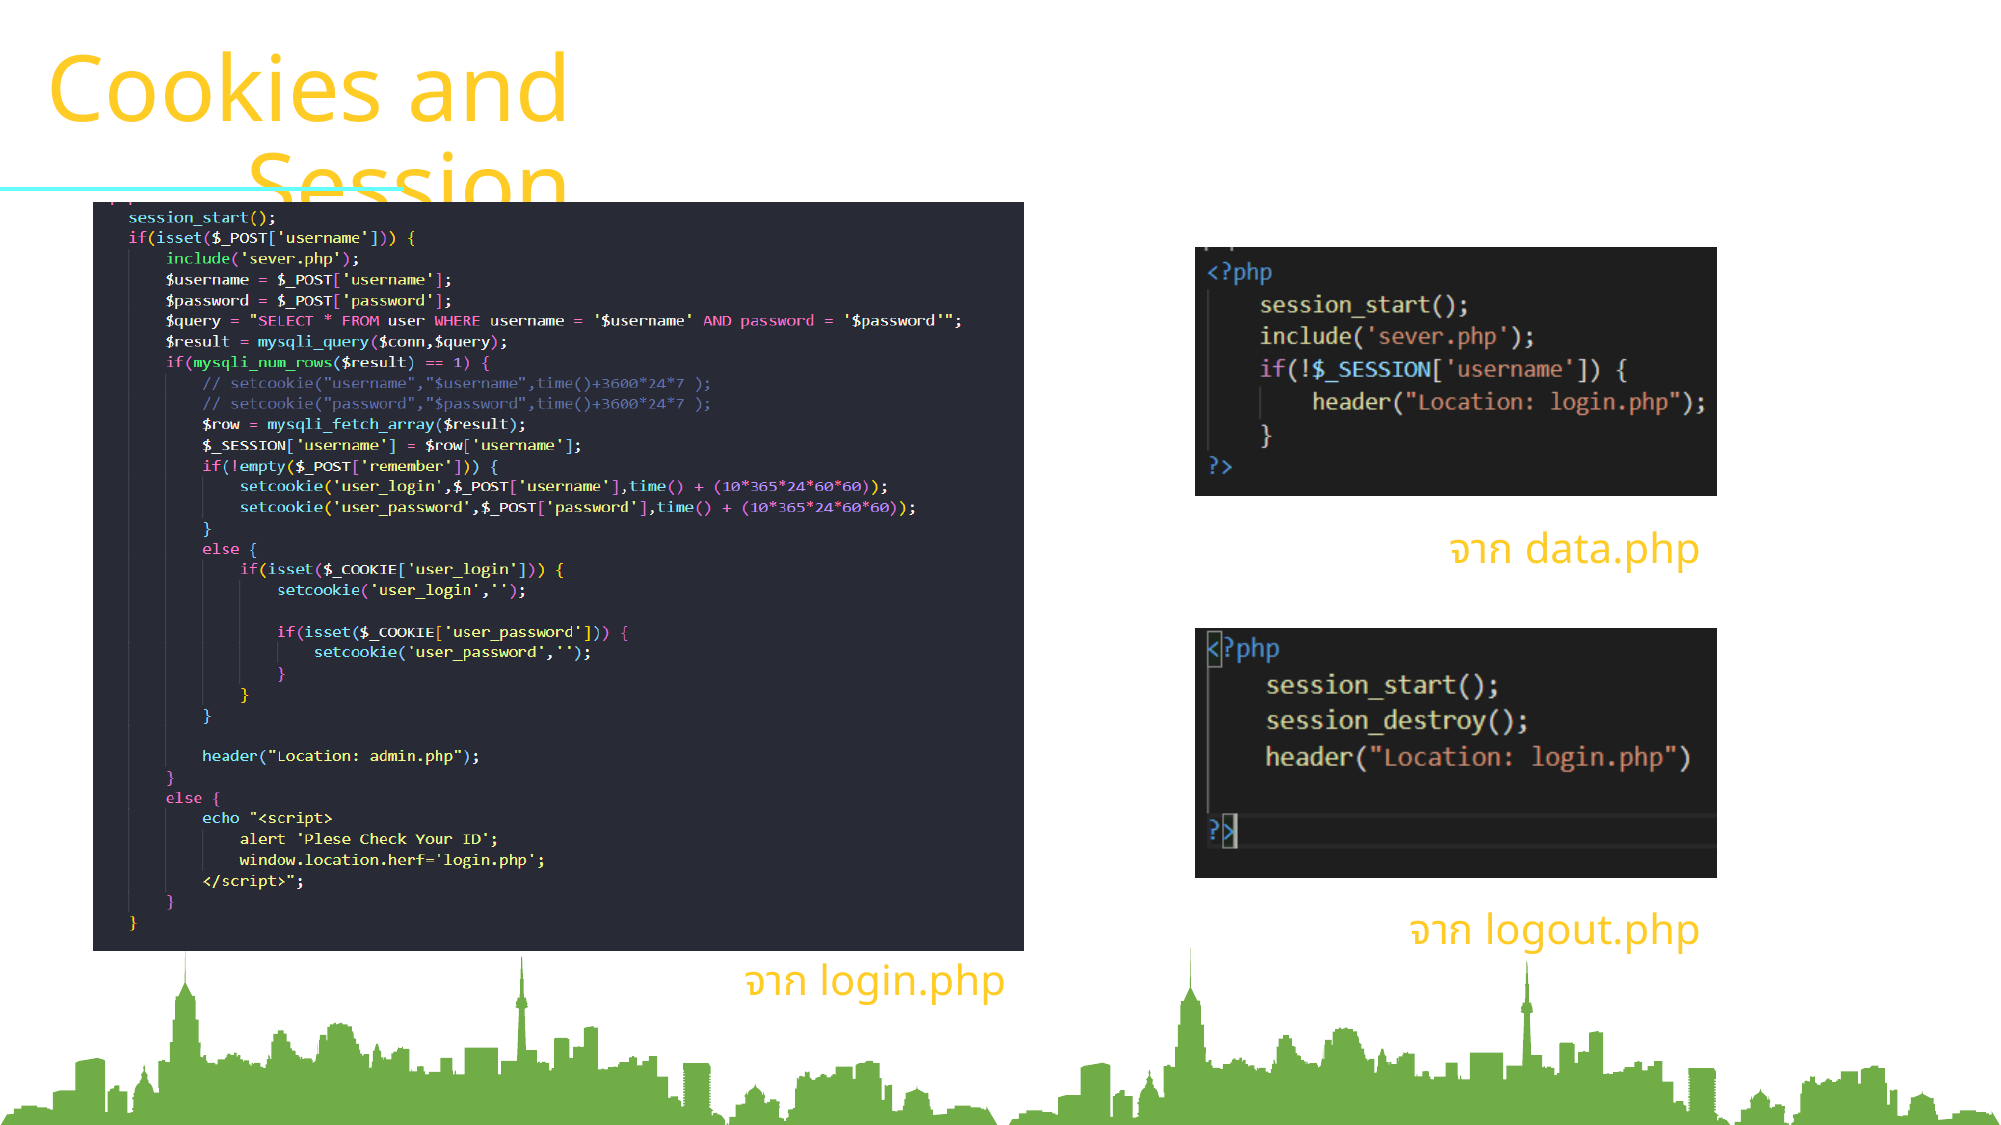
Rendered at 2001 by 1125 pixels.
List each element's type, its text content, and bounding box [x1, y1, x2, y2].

text_box จาก data.php [1242, 497, 1717, 597]
text_box จาก logout.php [1242, 878, 1717, 979]
text_box จาก login.php [547, 952, 1021, 1054]
picture [1195, 247, 1717, 497]
picture [92, 202, 1024, 951]
text_box Cookies and Session [0, 81, 588, 201]
picture [1195, 628, 1717, 878]
